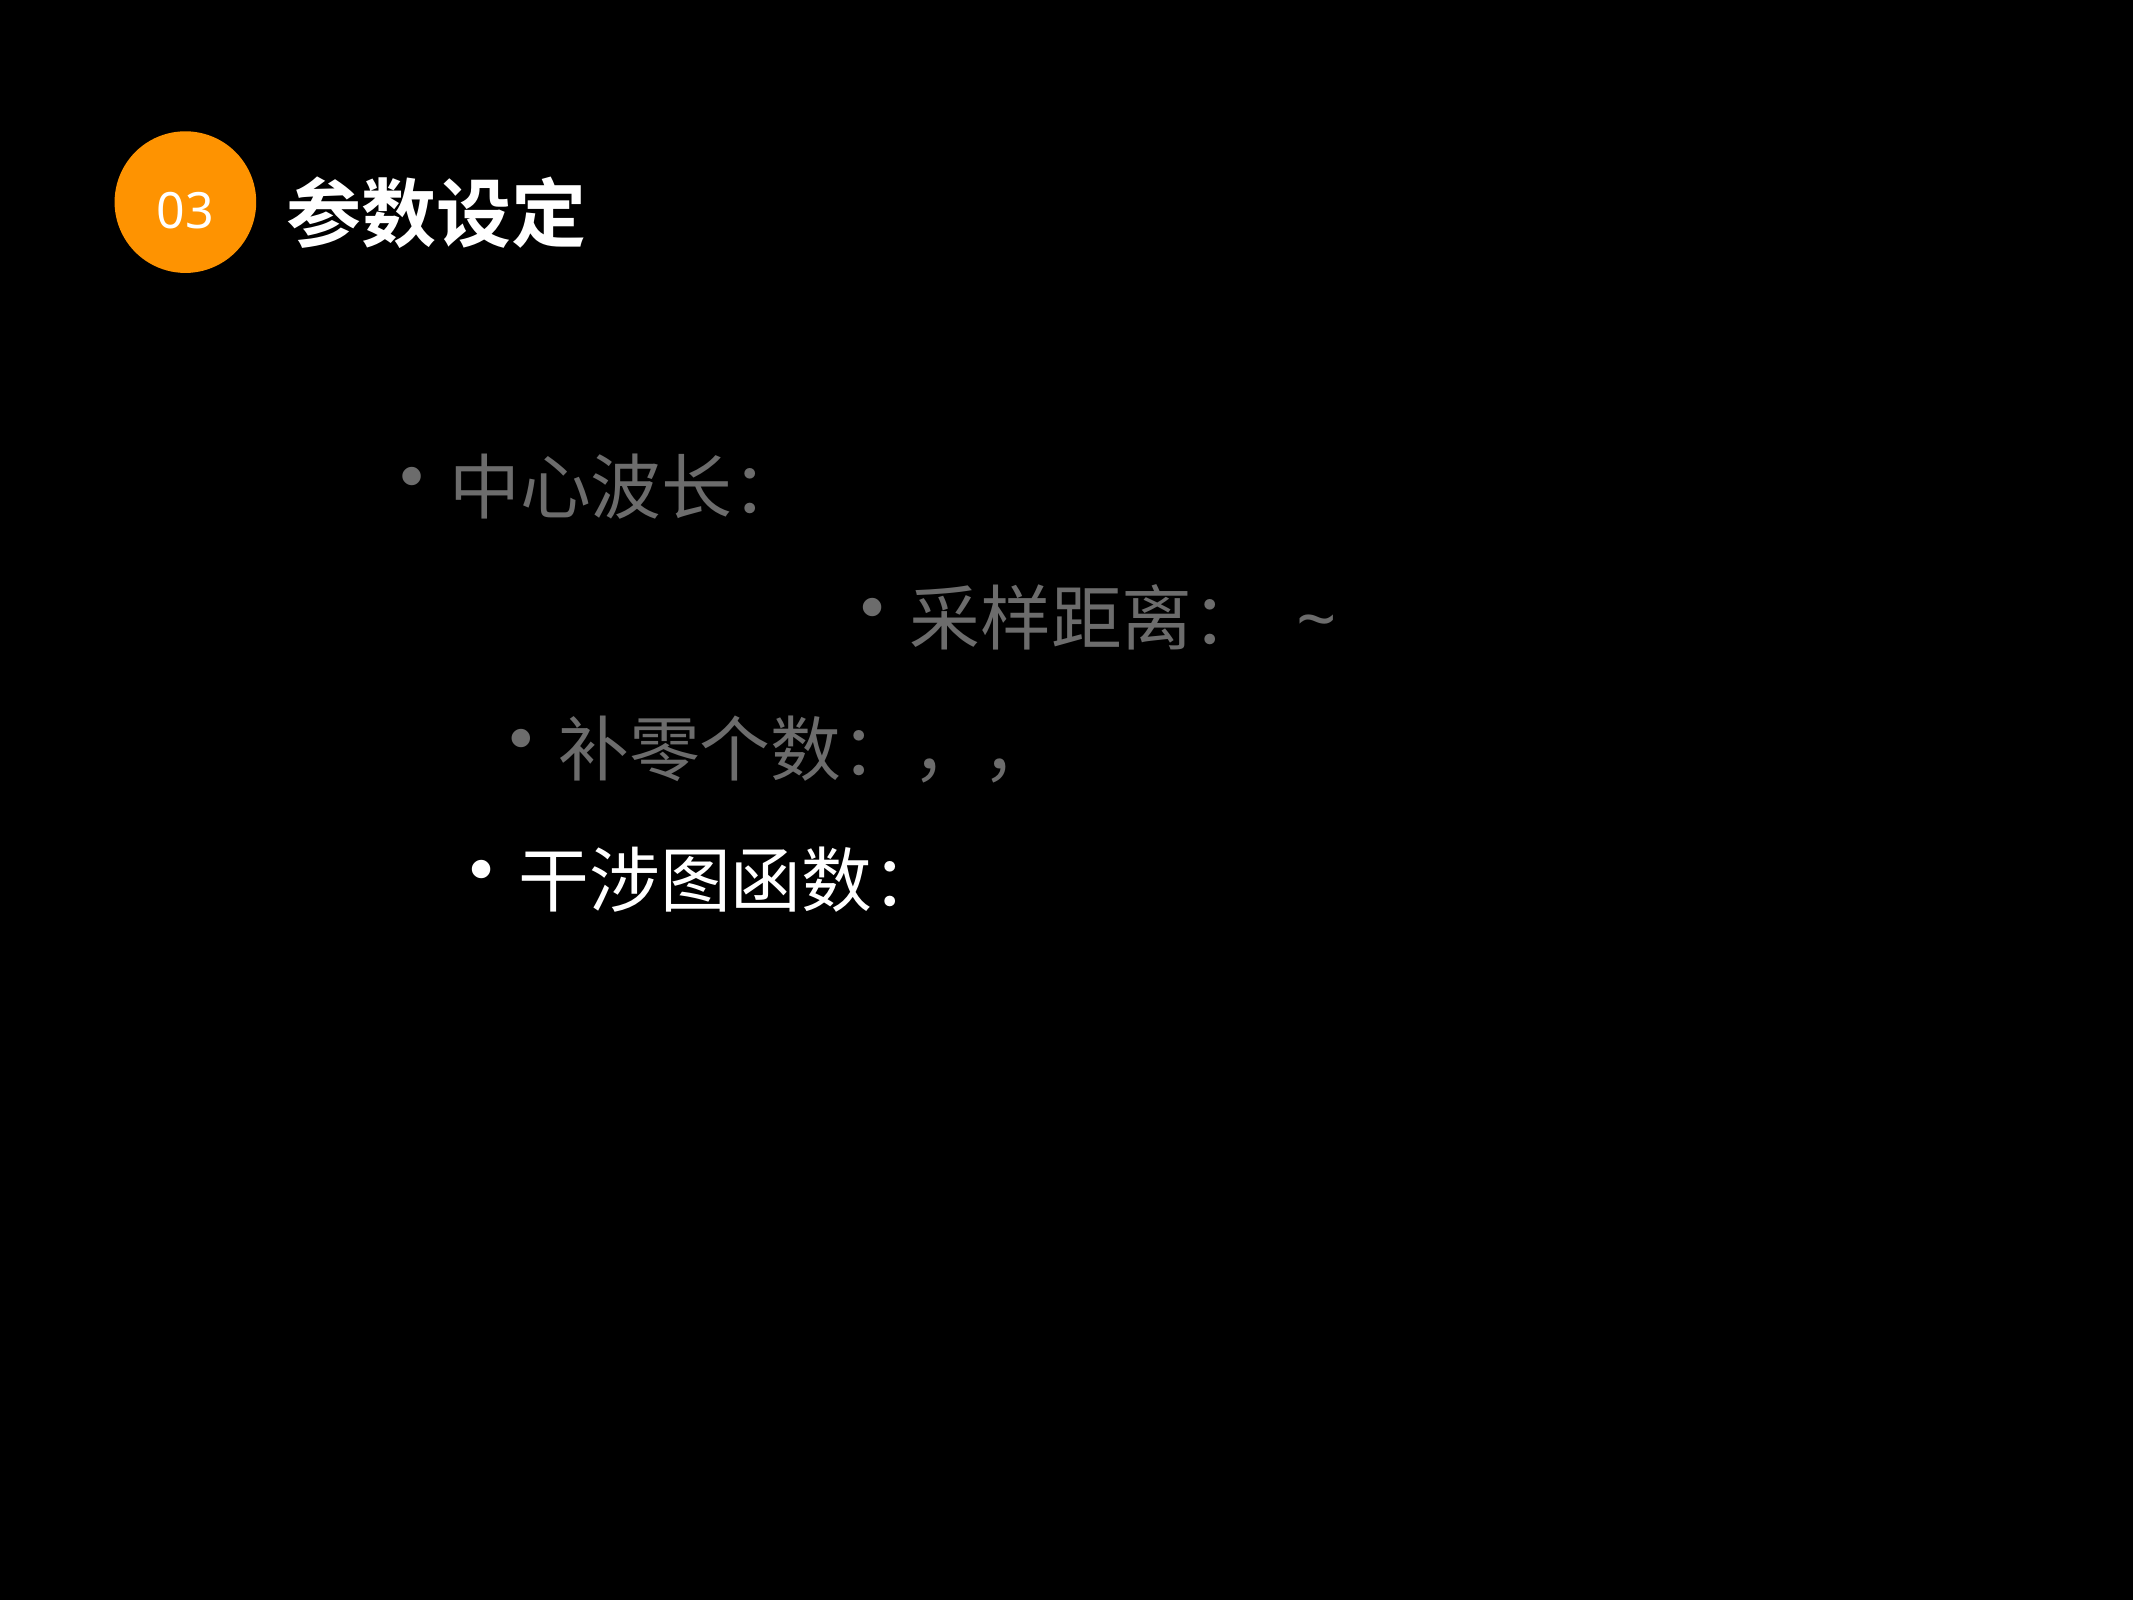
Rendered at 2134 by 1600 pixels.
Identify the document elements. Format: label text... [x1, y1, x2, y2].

text_box 参数设定 [278, 139, 596, 265]
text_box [114, 131, 257, 274]
